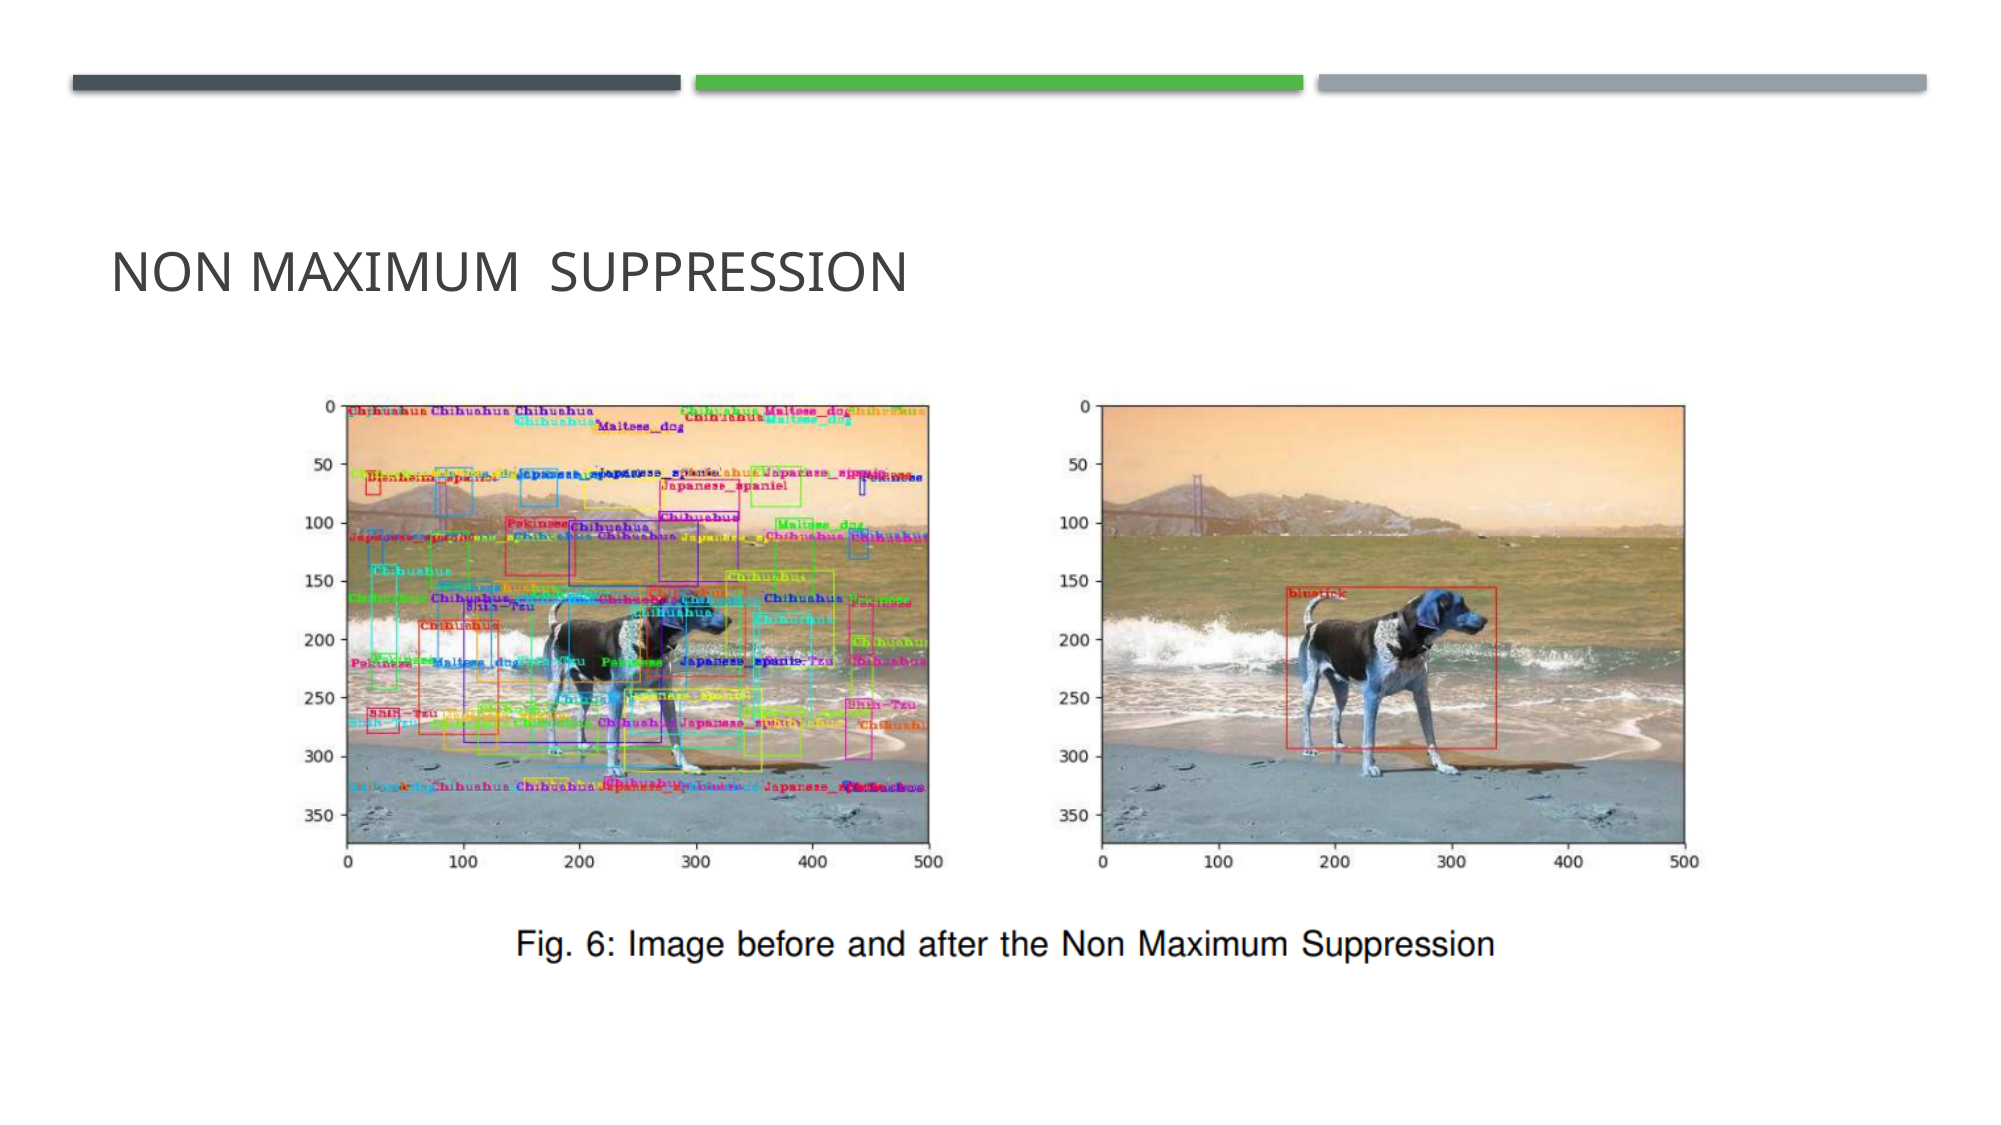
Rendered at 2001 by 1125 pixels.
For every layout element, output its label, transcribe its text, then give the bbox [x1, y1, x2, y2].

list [288, 383, 1712, 981]
title Non maximum suppression [95, 115, 1905, 311]
